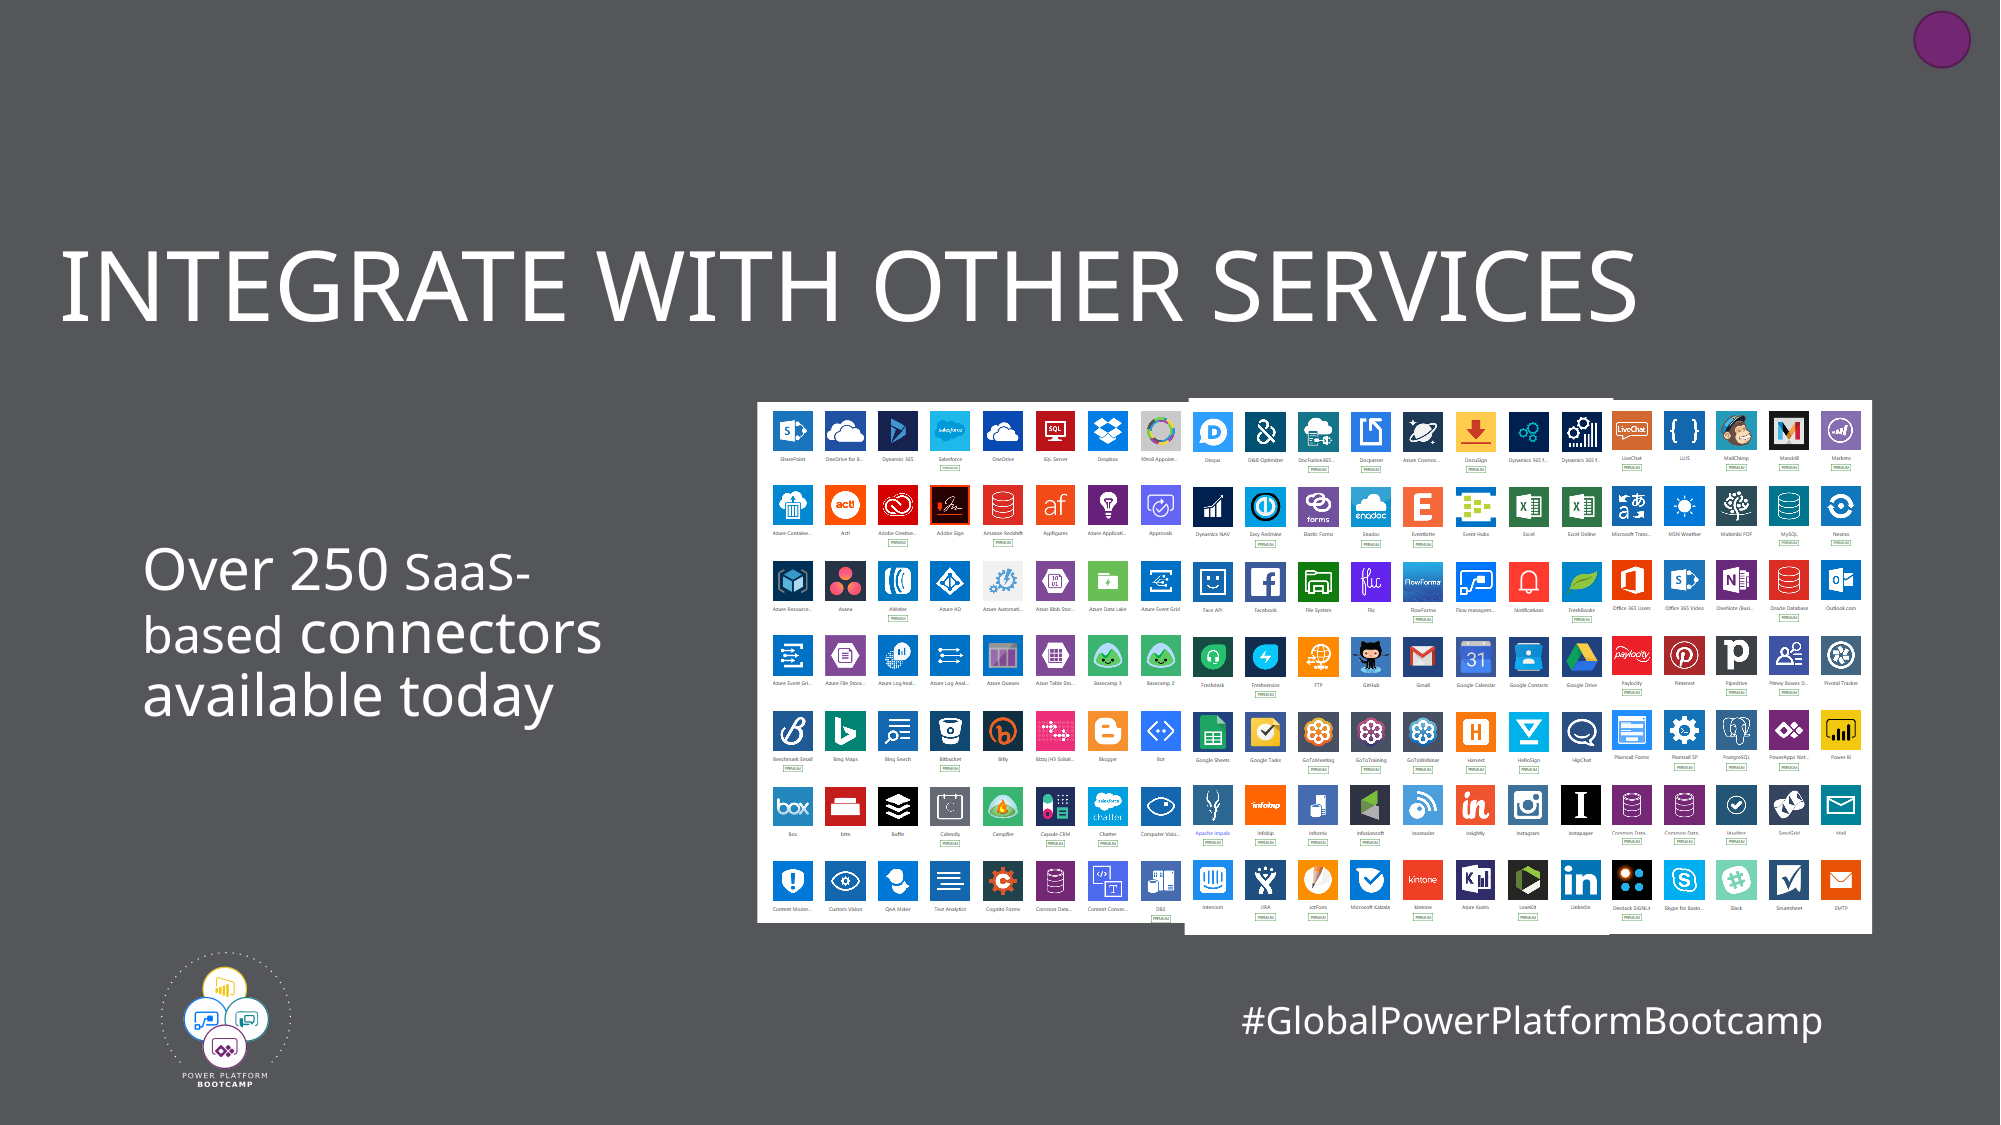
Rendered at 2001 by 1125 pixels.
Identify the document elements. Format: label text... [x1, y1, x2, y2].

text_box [757, 398, 1873, 935]
title INTEGRATE WITH OTHER SERVICES [44, 194, 1662, 385]
text_box [1913, 10, 1972, 69]
picture [161, 952, 291, 1087]
text_box Over 250 SaaS-based connectors available today [127, 532, 649, 848]
